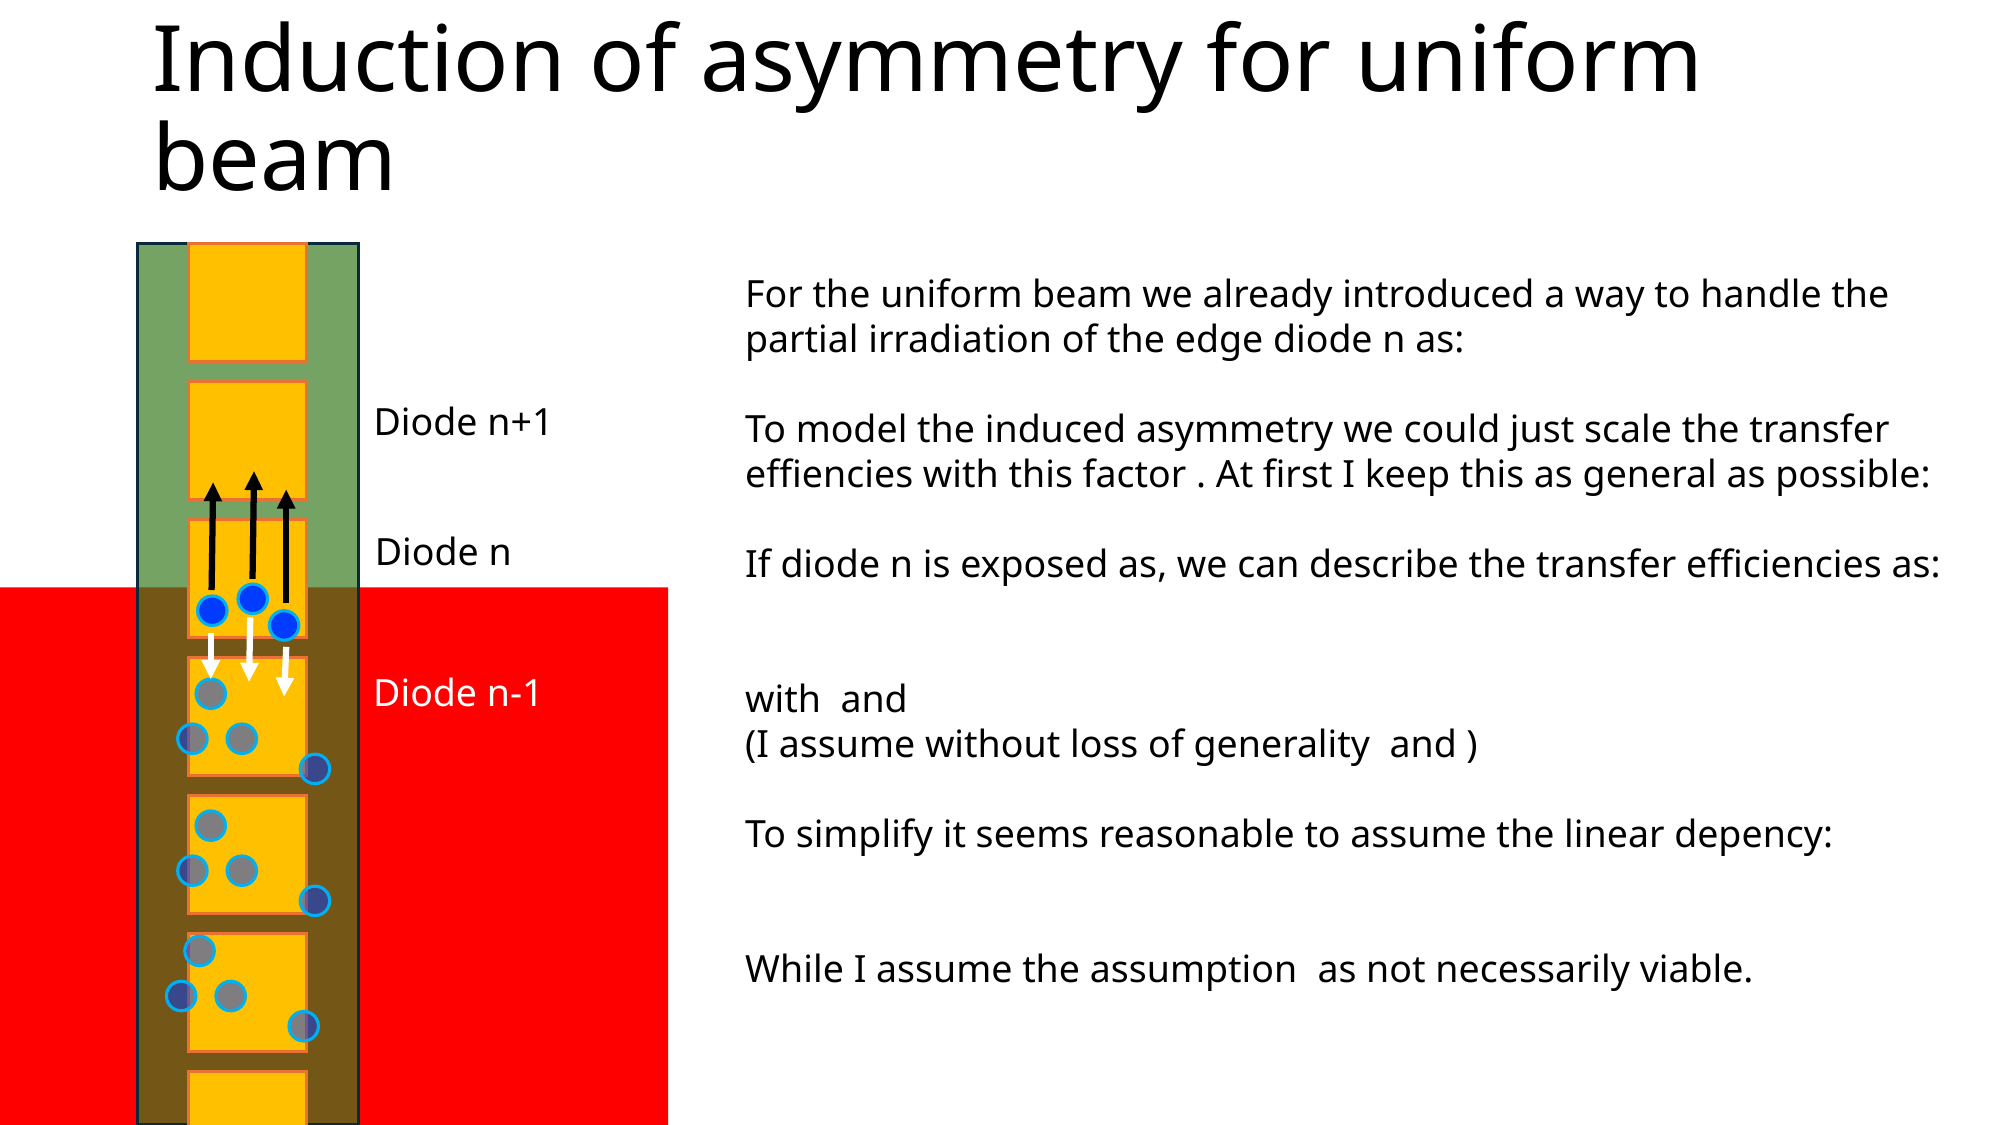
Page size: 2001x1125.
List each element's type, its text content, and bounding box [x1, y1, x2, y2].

text_box [187, 380, 308, 501]
text_box [0, 586, 136, 1125]
text_box Diode n-1 [358, 661, 559, 722]
text_box [187, 656, 308, 777]
text_box [298, 752, 332, 786]
text_box Diode n+1 [358, 390, 569, 451]
text_box [360, 586, 670, 1125]
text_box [251, 470, 255, 580]
text_box [214, 979, 248, 1013]
text_box [187, 932, 308, 1053]
text_box [183, 934, 216, 968]
text_box [176, 722, 209, 756]
text_box [176, 854, 209, 888]
text_box [287, 1009, 321, 1043]
text_box [194, 809, 228, 842]
text_box [164, 979, 198, 1013]
text_box [187, 1070, 308, 1125]
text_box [283, 646, 287, 697]
text_box Diode n [359, 520, 527, 580]
text_box [225, 722, 259, 756]
title Induction of asymmetry for uniform beam [137, 3, 1863, 221]
text_box [187, 242, 308, 363]
text_box [298, 884, 332, 918]
text_box [187, 794, 308, 915]
text_box [195, 594, 229, 628]
text_box [225, 854, 259, 888]
text_box [267, 609, 301, 642]
text_box [236, 582, 270, 616]
text_box [187, 518, 308, 639]
text_box [136, 242, 360, 1125]
text_box [194, 677, 228, 711]
